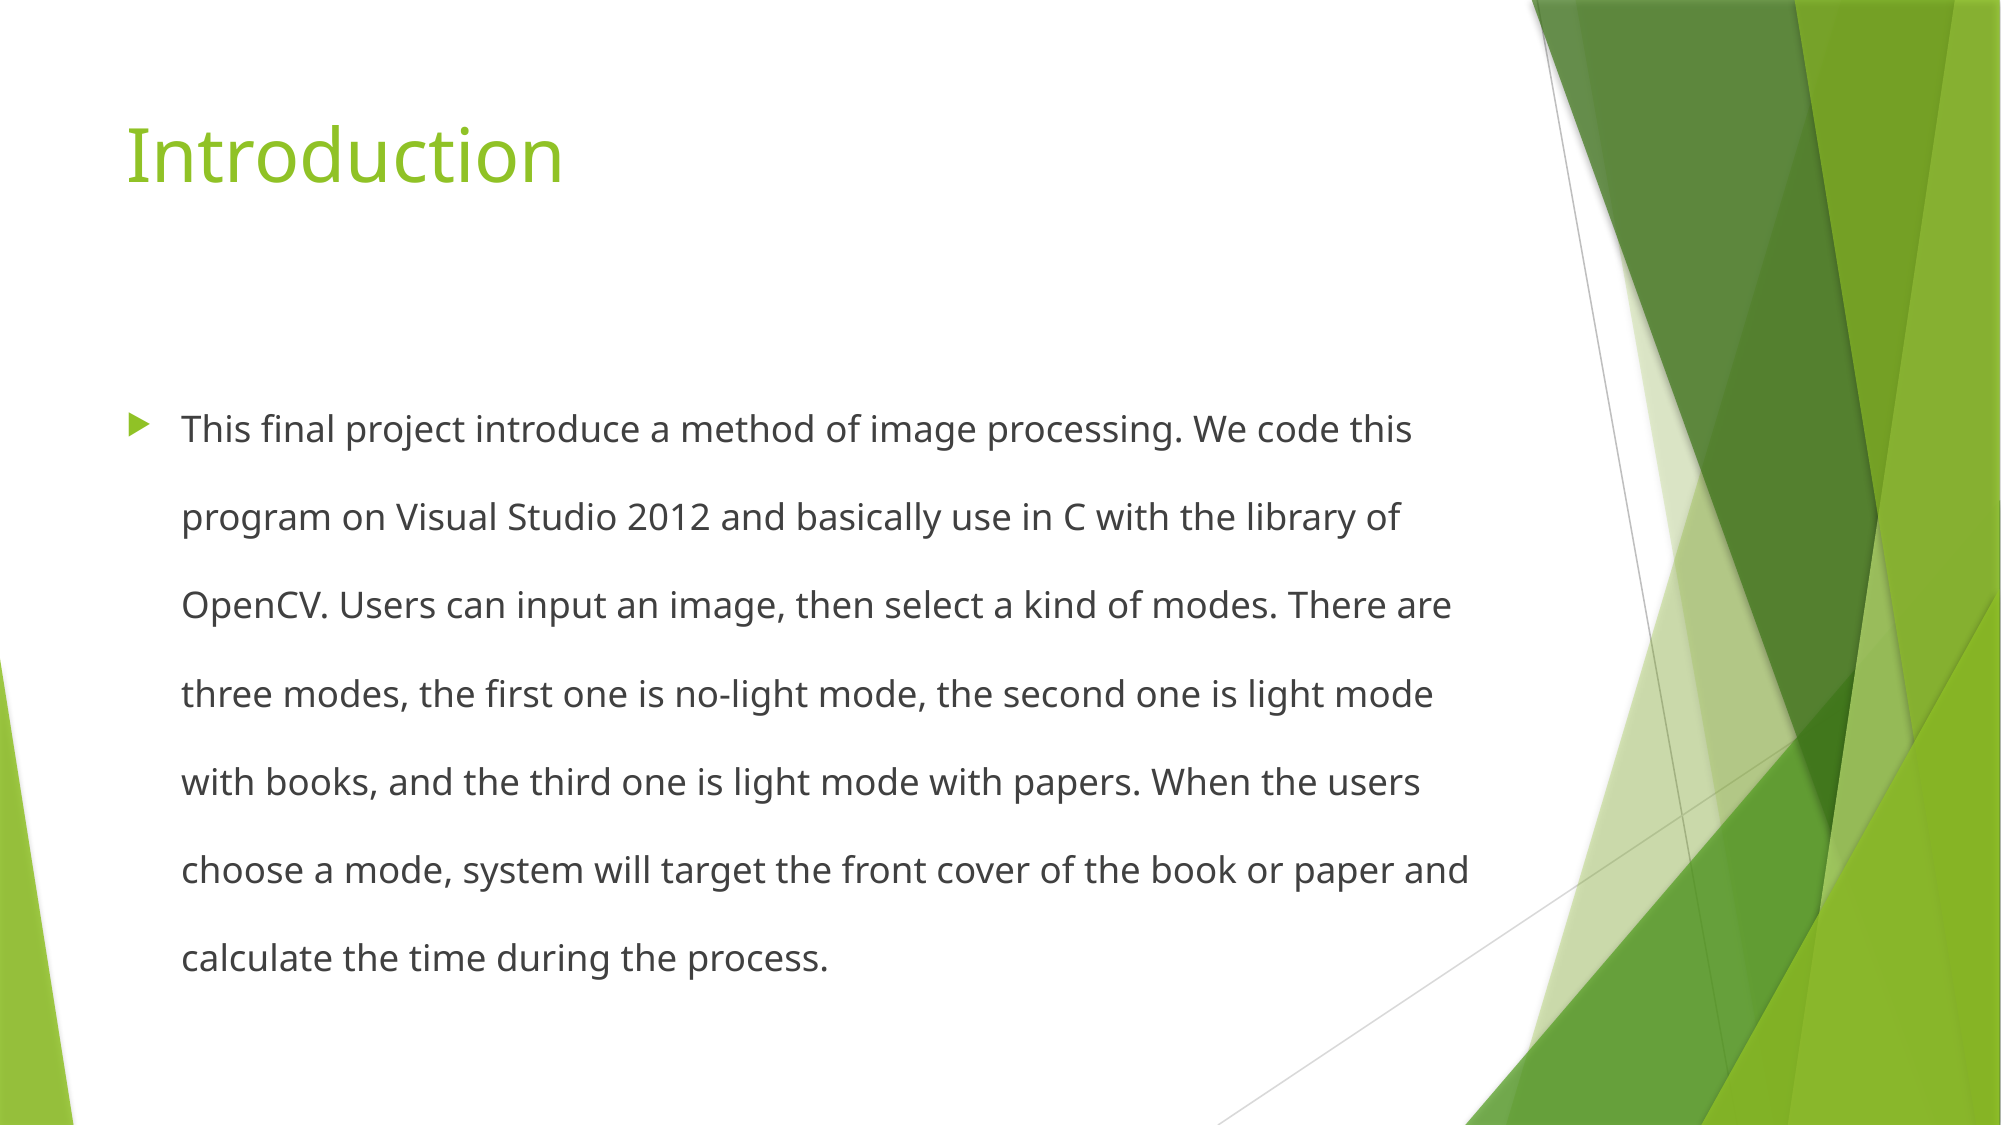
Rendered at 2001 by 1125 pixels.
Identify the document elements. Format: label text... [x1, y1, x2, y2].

list This final project introduce a method of image processing. We code this program on Visual Studio 2012 and basically use in C with the library of OpenCV. Users can input an image, then select a kind of modes. There are three modes, the first one is no-light mode, the second one is light mode with books, and the third one is light mode with papers. When the users choose a mode, system will target the front cover of the book or paper and calculate the time during the process. [111, 354, 1522, 992]
title Introduction [111, 99, 1522, 317]
